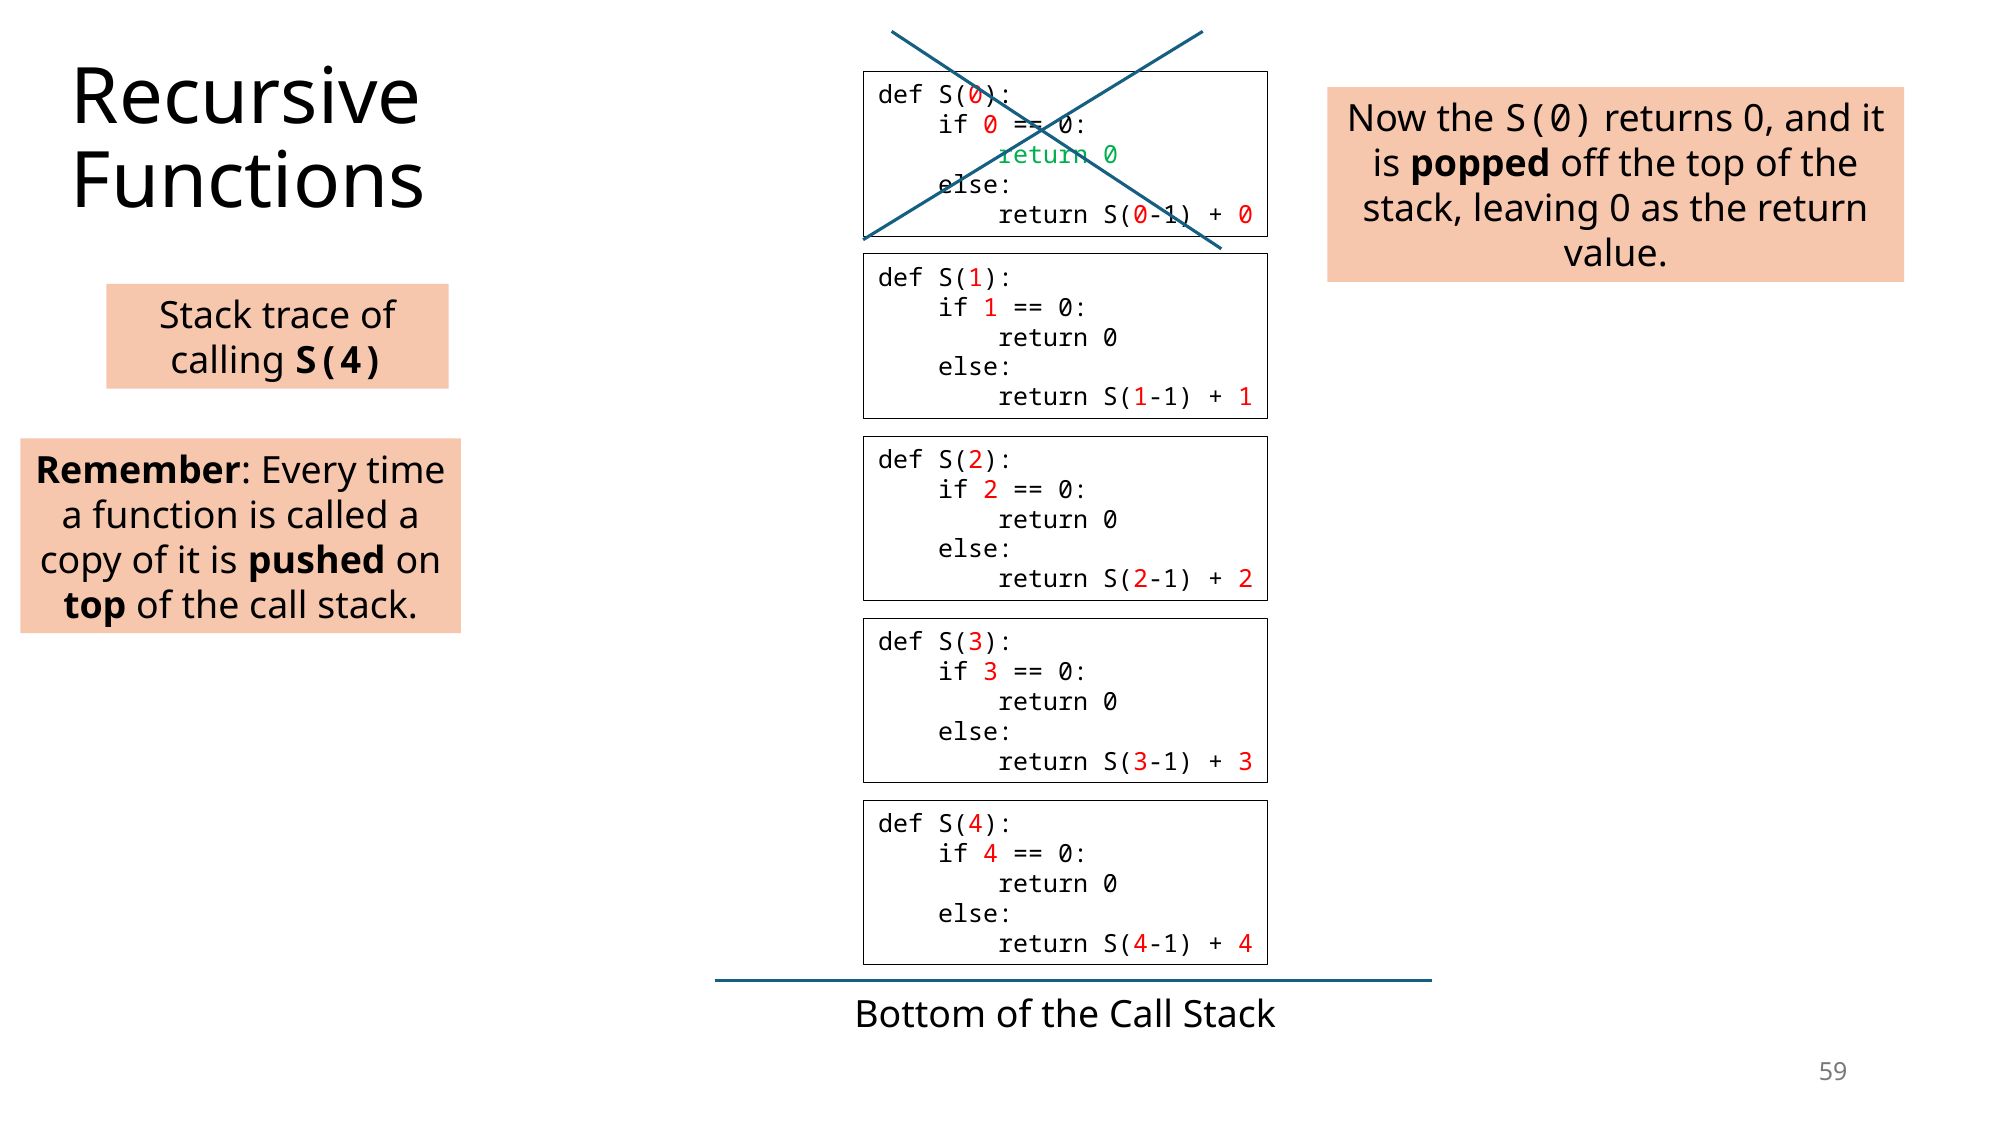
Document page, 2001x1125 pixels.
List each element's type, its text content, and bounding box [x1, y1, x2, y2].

slide_number 59 [1412, 1042, 1863, 1103]
title Recursive Functions [55, 31, 462, 249]
text_box def S(3): if 3 == 0: return 0 else: return S(3-1) + 3 [863, 617, 1268, 783]
text_box Remember: Every time a function is called a copy of it is pushed on top of the call stack. [20, 438, 461, 634]
text_box def S(1): if 1 == 0: return 0 else: return S(1-1) + 1 [863, 253, 1268, 419]
text_box Now the S(0) returns 0, and it is popped off the top of the stack, leaving 0 as the return value. [1327, 87, 1905, 282]
text_box Stack trace of calling S(4) [106, 283, 449, 389]
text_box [862, 30, 1222, 250]
text_box Bottom of the Call Stack [839, 982, 1292, 1042]
text_box def S(0): if 0 == 0: return 0 else: return S(0-1) + 0 [1222, 71, 1268, 236]
text_box def S(4): if 4 == 0: return 0 else: return S(4-1) + 4 [863, 800, 1268, 965]
text_box def S(2): if 2 == 0: return 0 else: return S(2-1) + 2 [863, 435, 1268, 601]
